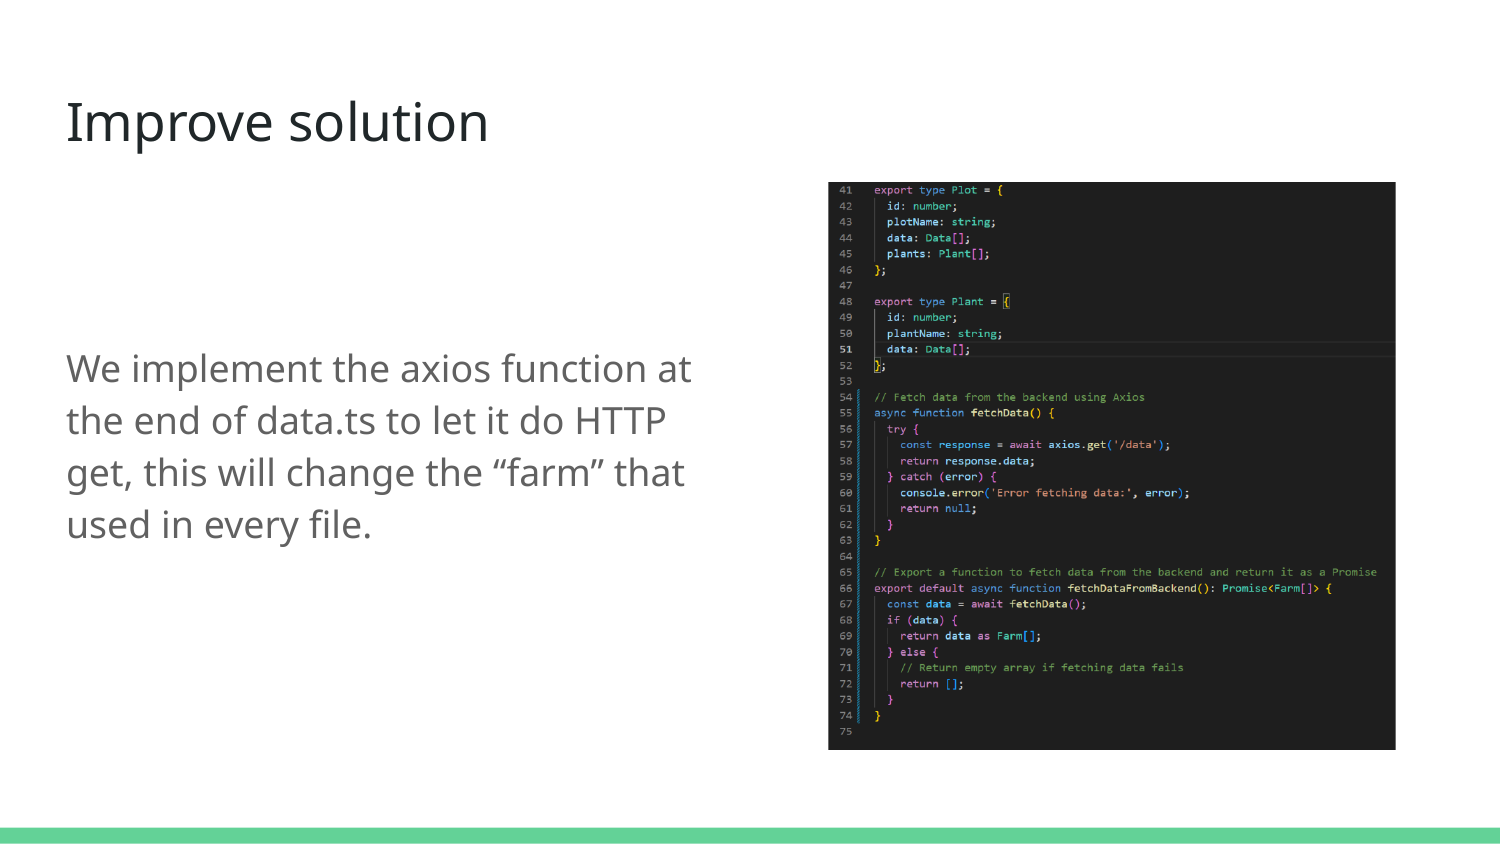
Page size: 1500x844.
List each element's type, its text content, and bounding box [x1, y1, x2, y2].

title Improve solution [51, 72, 1449, 167]
picture [828, 181, 1396, 750]
list We implement the axios function at the end of data.ts to let it do HTTP get, this will change the “farm” that used in every file. [51, 323, 750, 608]
